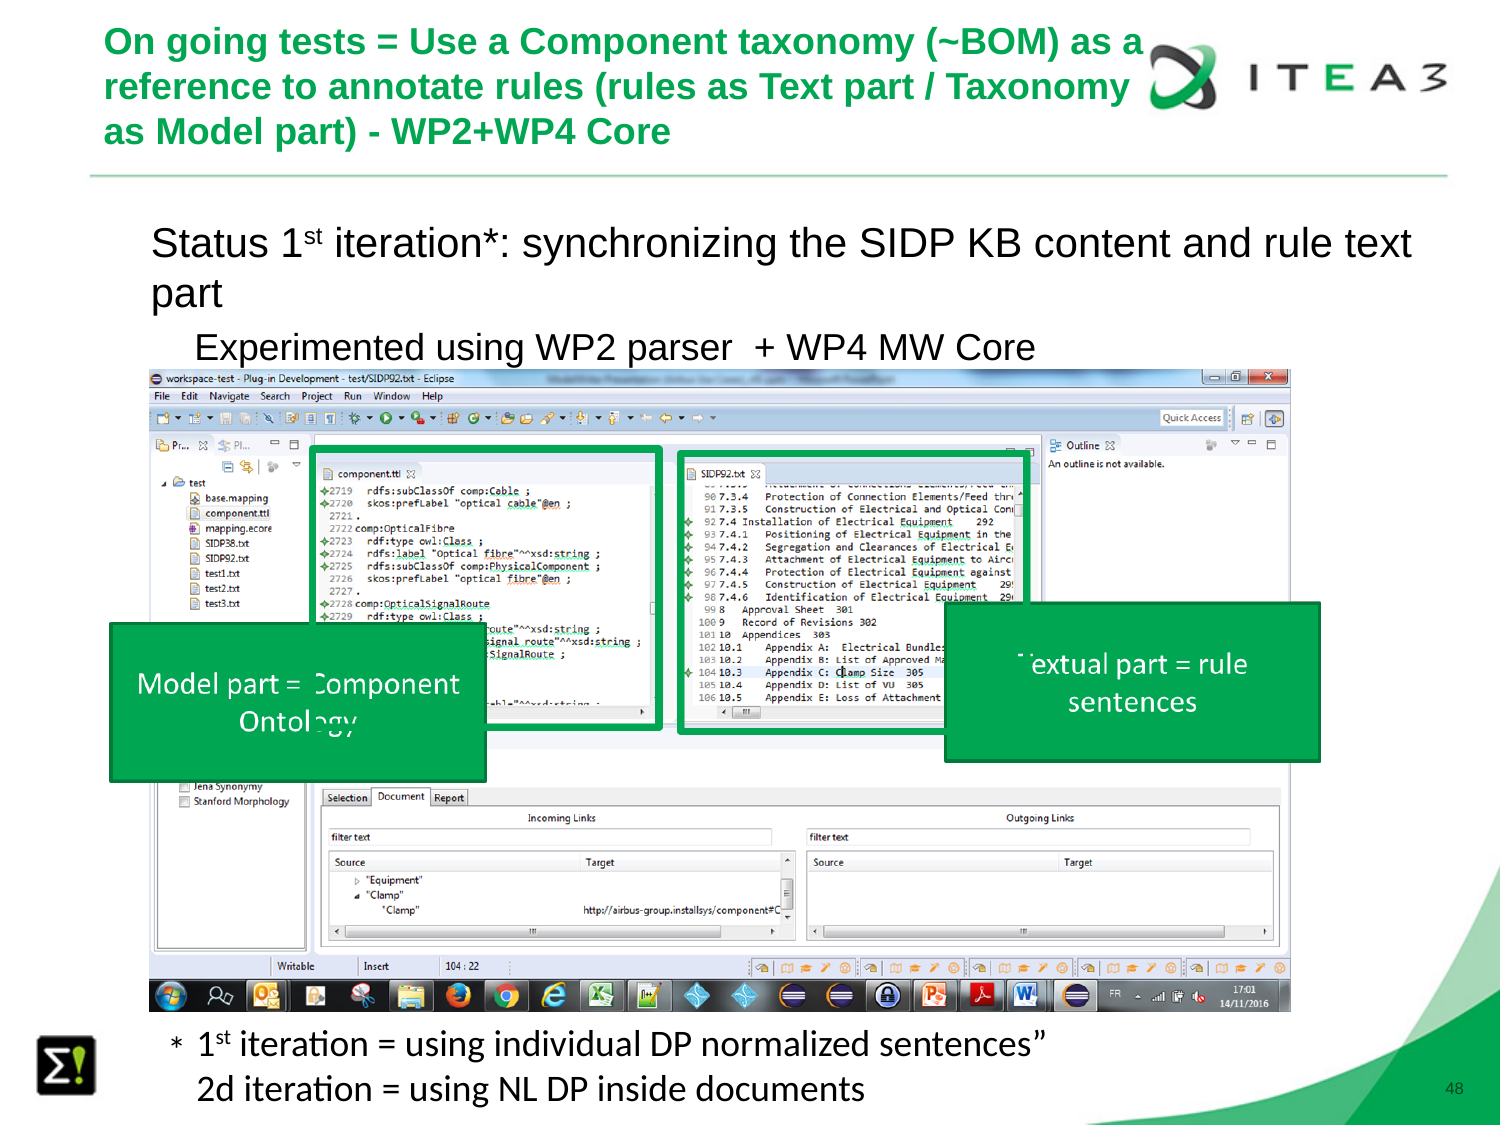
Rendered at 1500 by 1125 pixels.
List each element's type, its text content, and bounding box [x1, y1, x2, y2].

picture [0, 0, 1500, 1125]
text_box 1st iteration = using individual DP normalized sentences” 2d iteration = using NL DP inside documents [181, 1020, 1064, 1117]
list Status 1st iteration*: synchronizing the SIDP KB content and rule text part Experimented using WP2 parser + WP4 MW Core [76, 208, 1447, 1035]
text_box * [152, 1020, 202, 1079]
title On going tests = Use a Component taxonomy (~BOM) as a reference to annotate rules (rules as Text part / Taxonomy as Model part) - WP2+WP4 Core [88, 23, 1167, 160]
